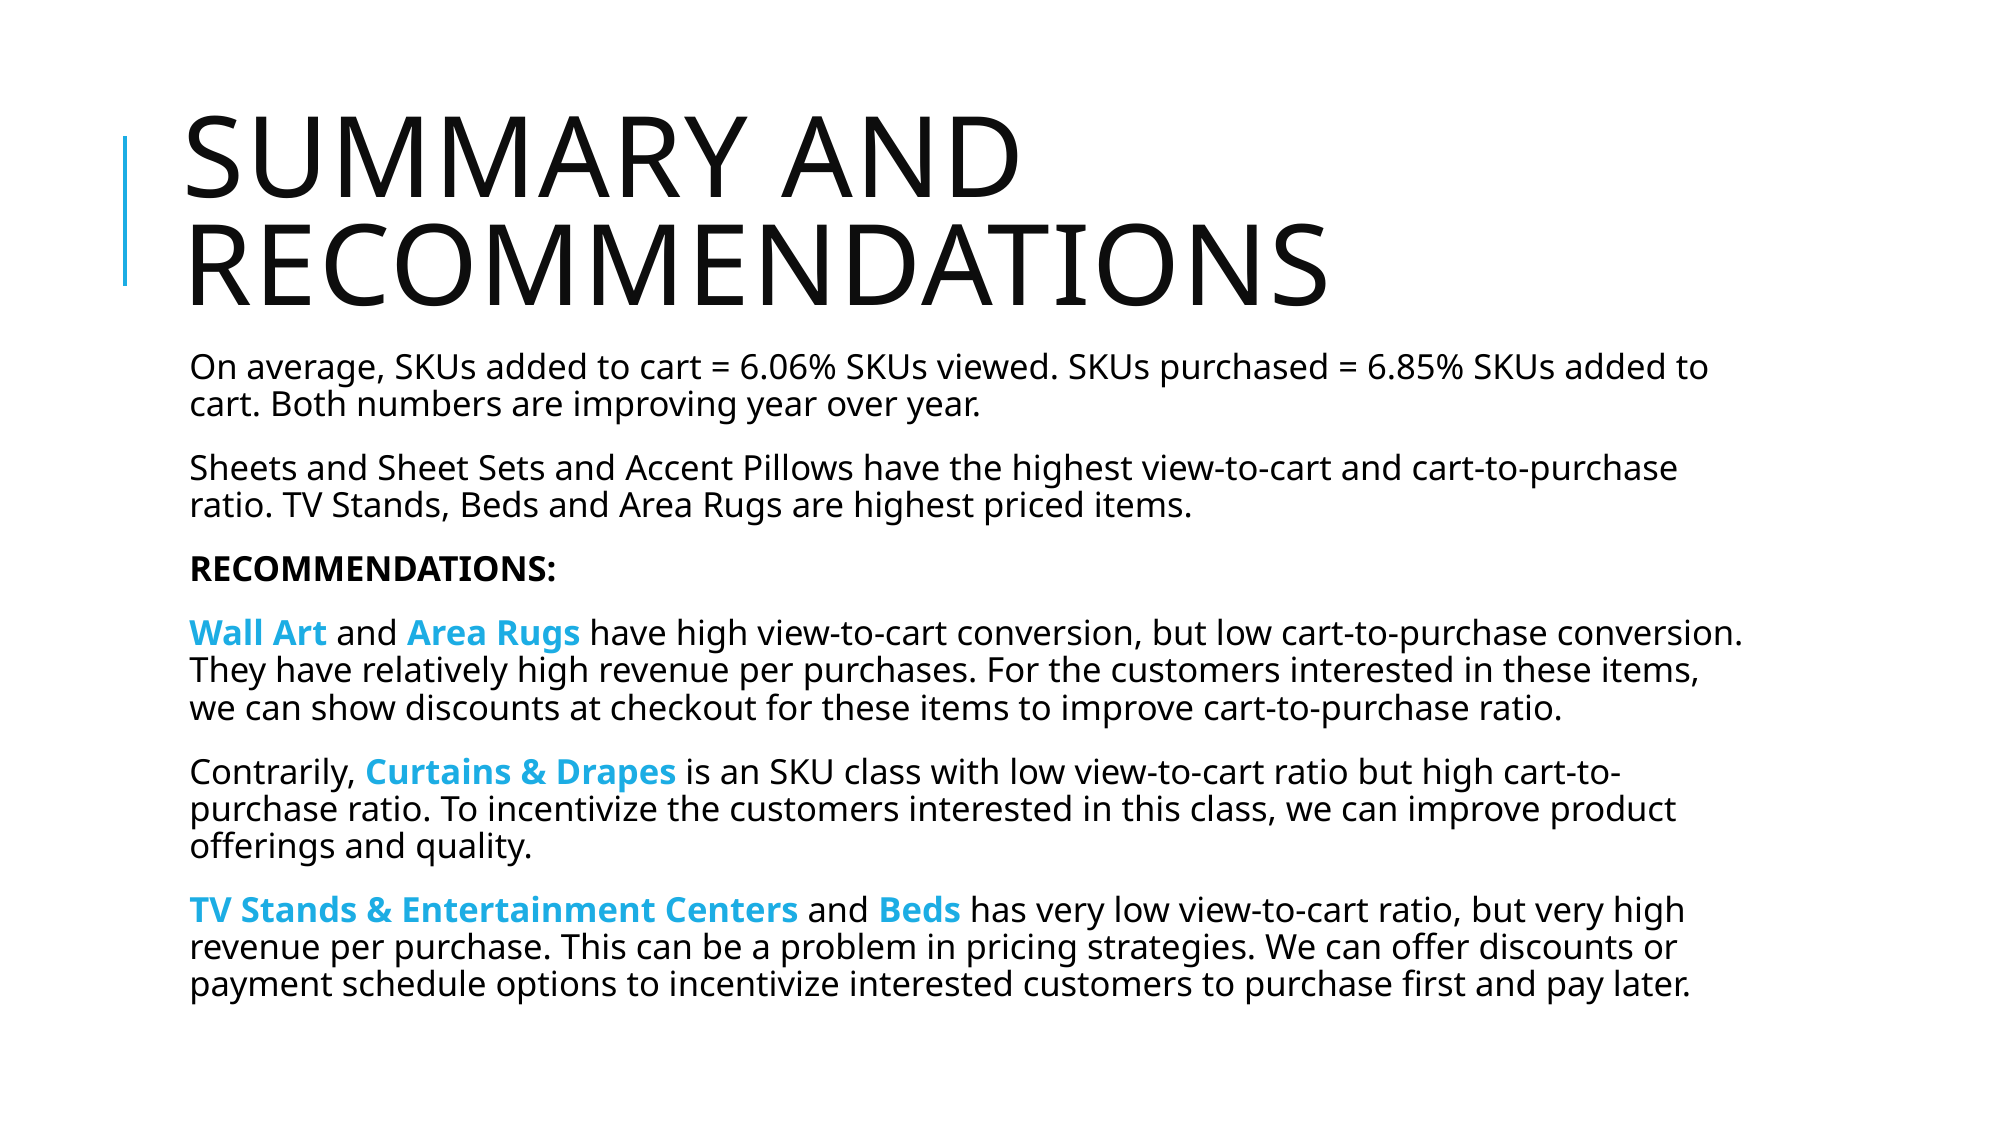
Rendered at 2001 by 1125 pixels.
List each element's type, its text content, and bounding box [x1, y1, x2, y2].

list On average, SKUs added to cart = 6.06% SKUs viewed. SKUs purchased = 6.85% SKUs added to cart. Both numbers are improving year over year. Sheets and Sheet Sets and Accent Pillows have the highest view-to-cart and cart-to-purchase ratio. TV Stands, Beds and Area Rugs are highest priced items. RECOMMENDATIONS: Wall Art and Area Rugs have high view-to-cart conversion, but low cart-to-purchase conversion. They have relatively high revenue per purchases. For the customers interested in these items, we can show discounts at checkout for these items to improve cart-to-purchase ratio. Contrarily, Curtains & Drapes is an SKU class with low view-to-cart ratio but high cart-to-purchase ratio. To incentivize the customers interested in this class, we can improve product offerings and quality. TV Stands & Entertainment Centers and Beds has very low view-to-cart ratio, but very high revenue per purchase. This can be a problem in pricing strategies. We can offer discounts or payment schedule options to incentivize interested customers to purchase first and pay later. [168, 341, 1763, 1035]
title SUMMARY AND RECOMMENDATIONS [168, 96, 1763, 341]
